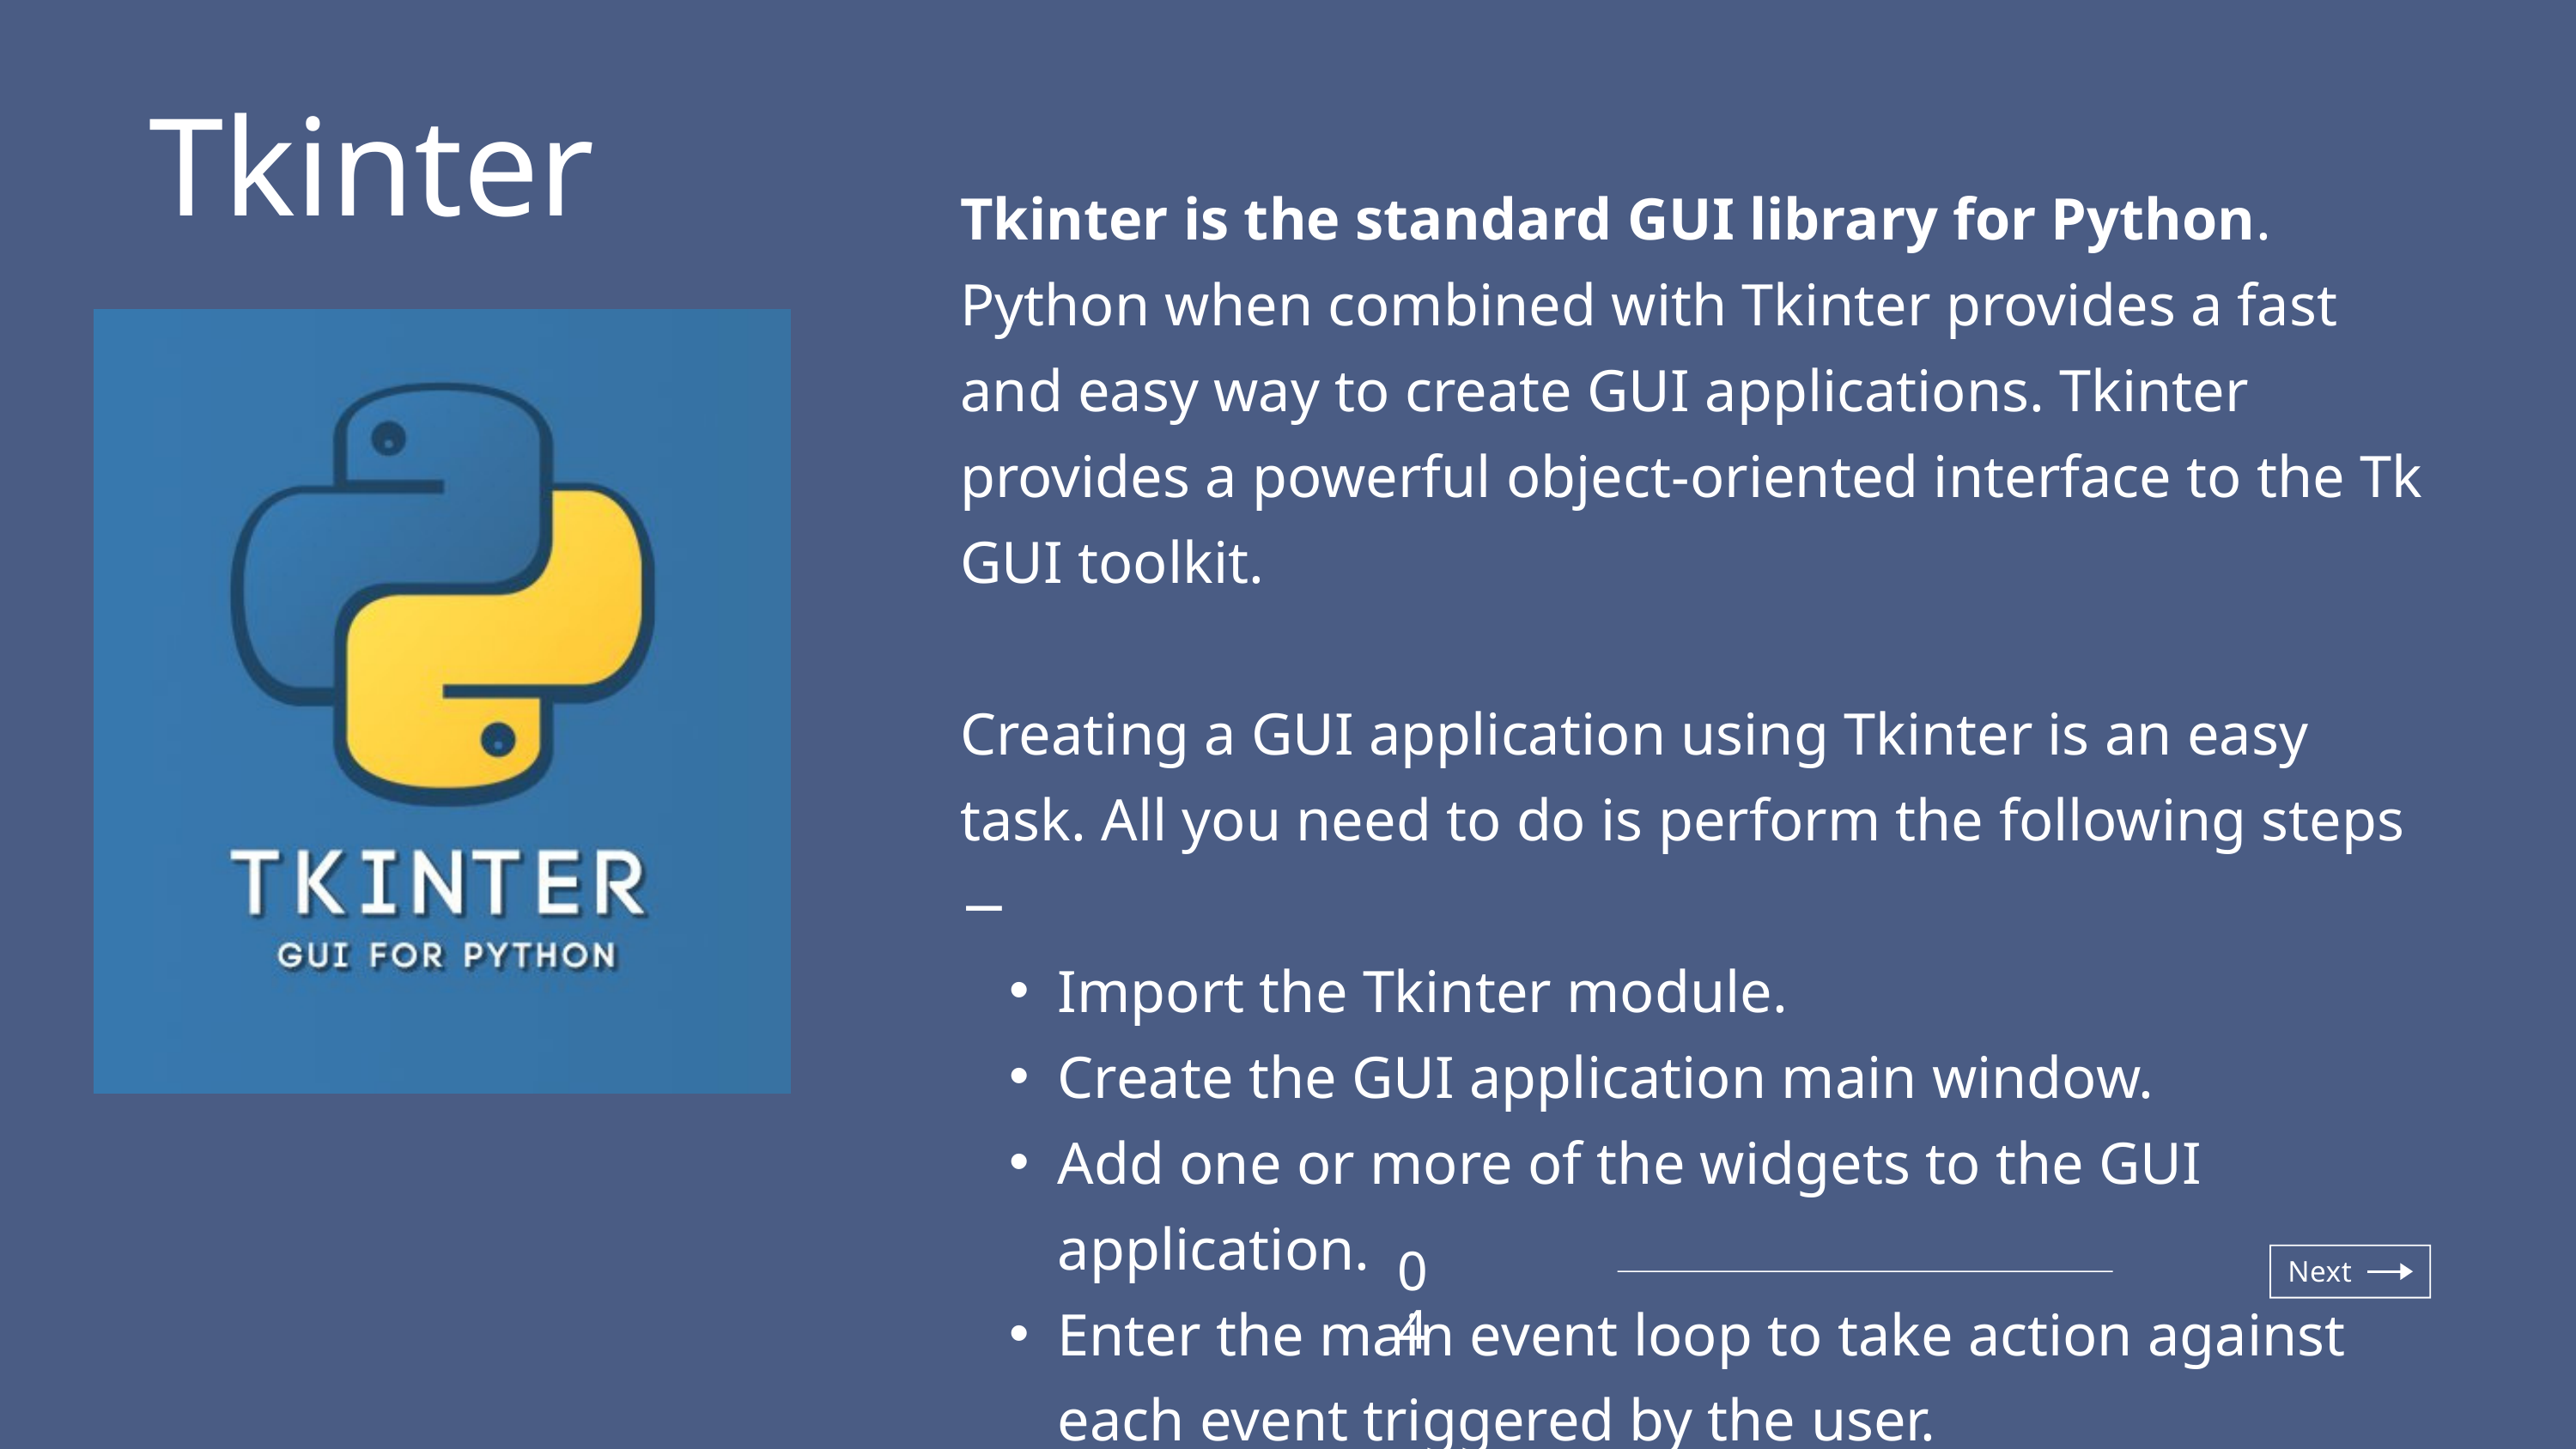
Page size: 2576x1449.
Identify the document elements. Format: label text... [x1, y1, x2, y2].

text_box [2269, 1244, 2432, 1299]
text_box Tkinter [149, 81, 623, 243]
picture [94, 309, 791, 1094]
text_box 04 [1397, 1241, 1461, 1361]
text_box Tkinter is the standard GUI library for Python. Python when combined with Tkinter provides a fast and easy way to create GUI applications. Tkinter provides a powerful object-oriented interface to the Tk GUI toolkit. Creating a GUI application using Tkinter is an easy task. All you need to do is perform the following steps − Import the Tkinter module. Create the GUI application main window. Add one or more of the widgets to the GUI application. Enter the main event loop to take action against each event triggered by the user. [960, 165, 2432, 1449]
